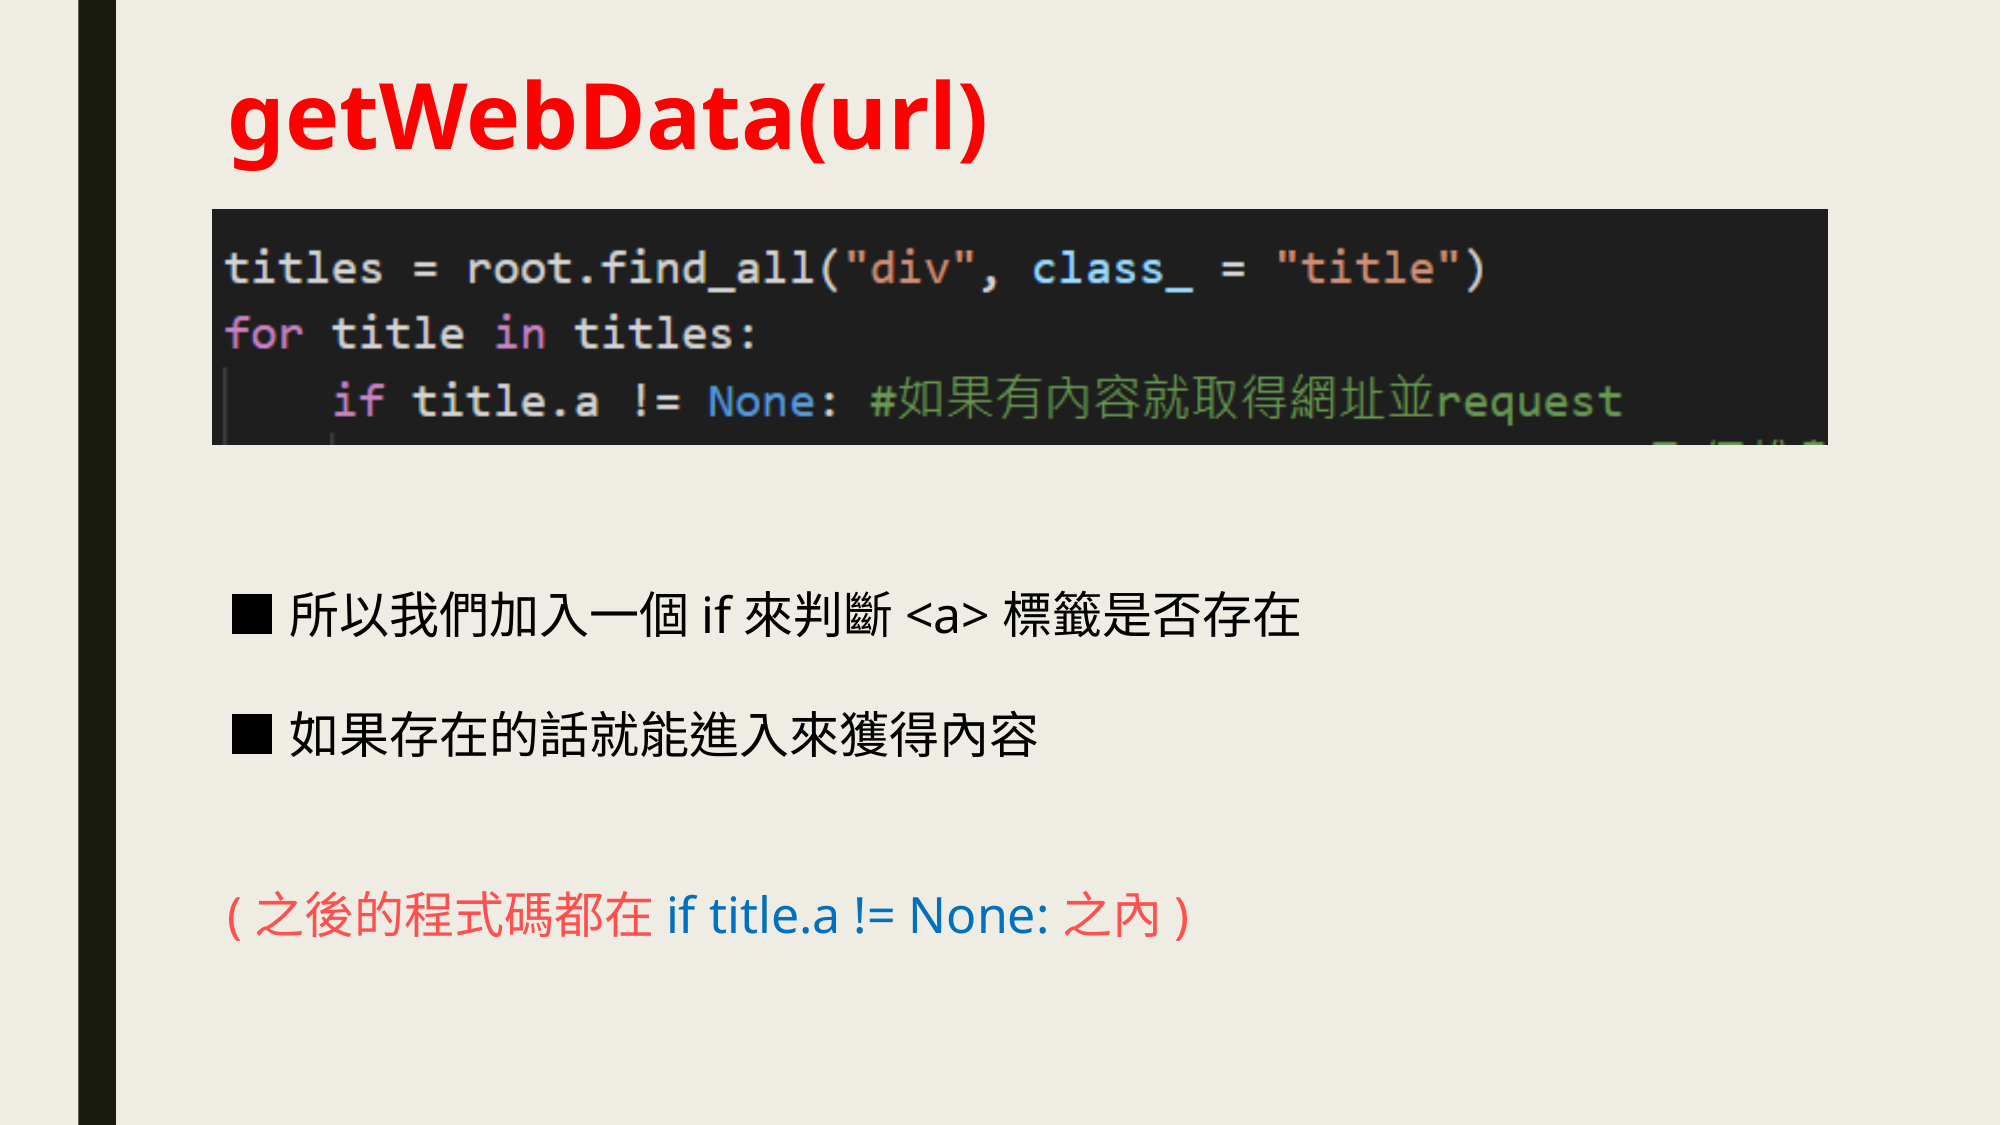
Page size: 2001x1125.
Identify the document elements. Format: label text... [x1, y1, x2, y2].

text_box ■所以我們加入一個if來判斷<a>標籤是否存在 ■如果存在的話就能進入來獲得內容 (之後的程式碼都在if title.a != None:之內) [212, 576, 1543, 951]
picture [212, 209, 1828, 445]
title getWebData(url) [212, 64, 1947, 200]
